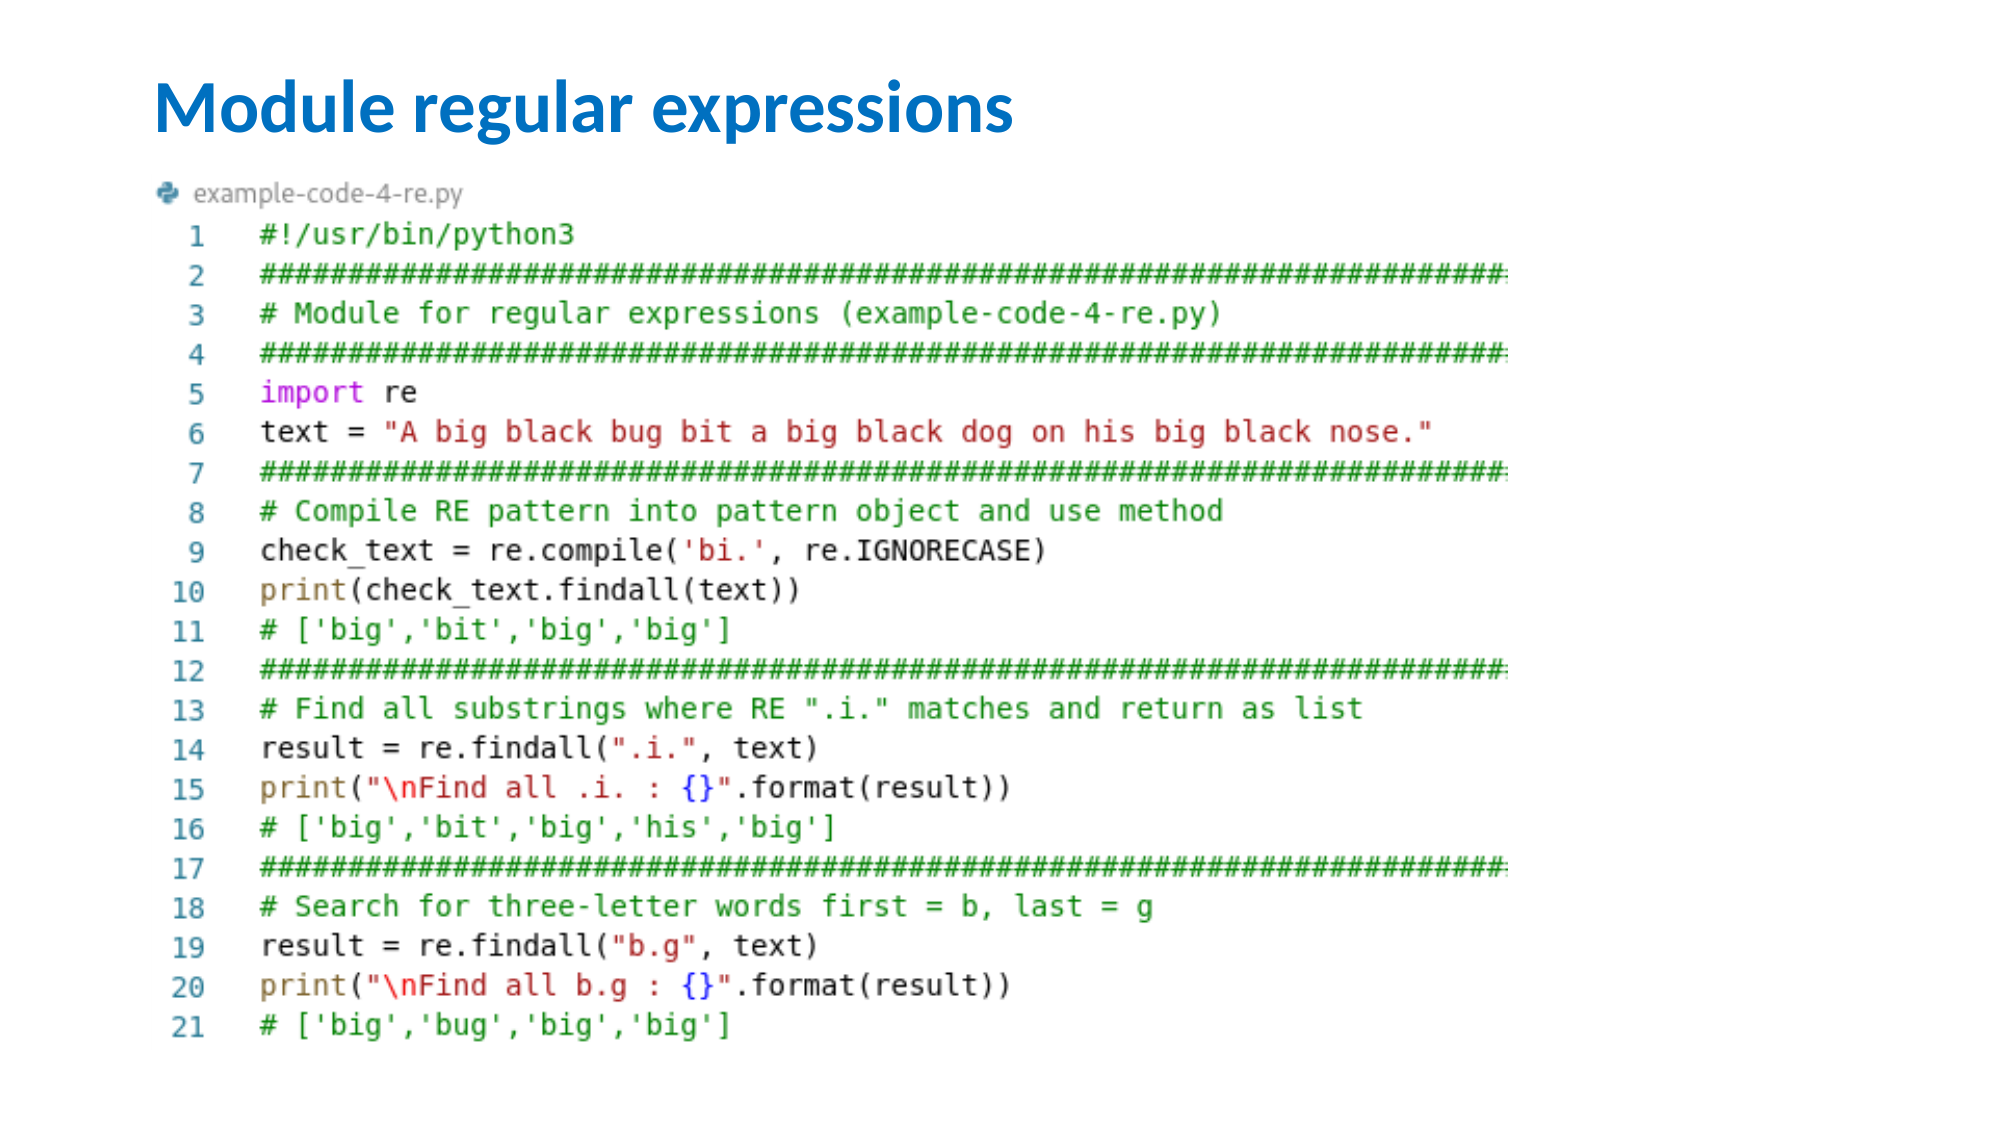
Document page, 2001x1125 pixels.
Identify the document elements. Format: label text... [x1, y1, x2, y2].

picture [149, 174, 1508, 1050]
title Module regular expressions [138, 0, 1864, 218]
